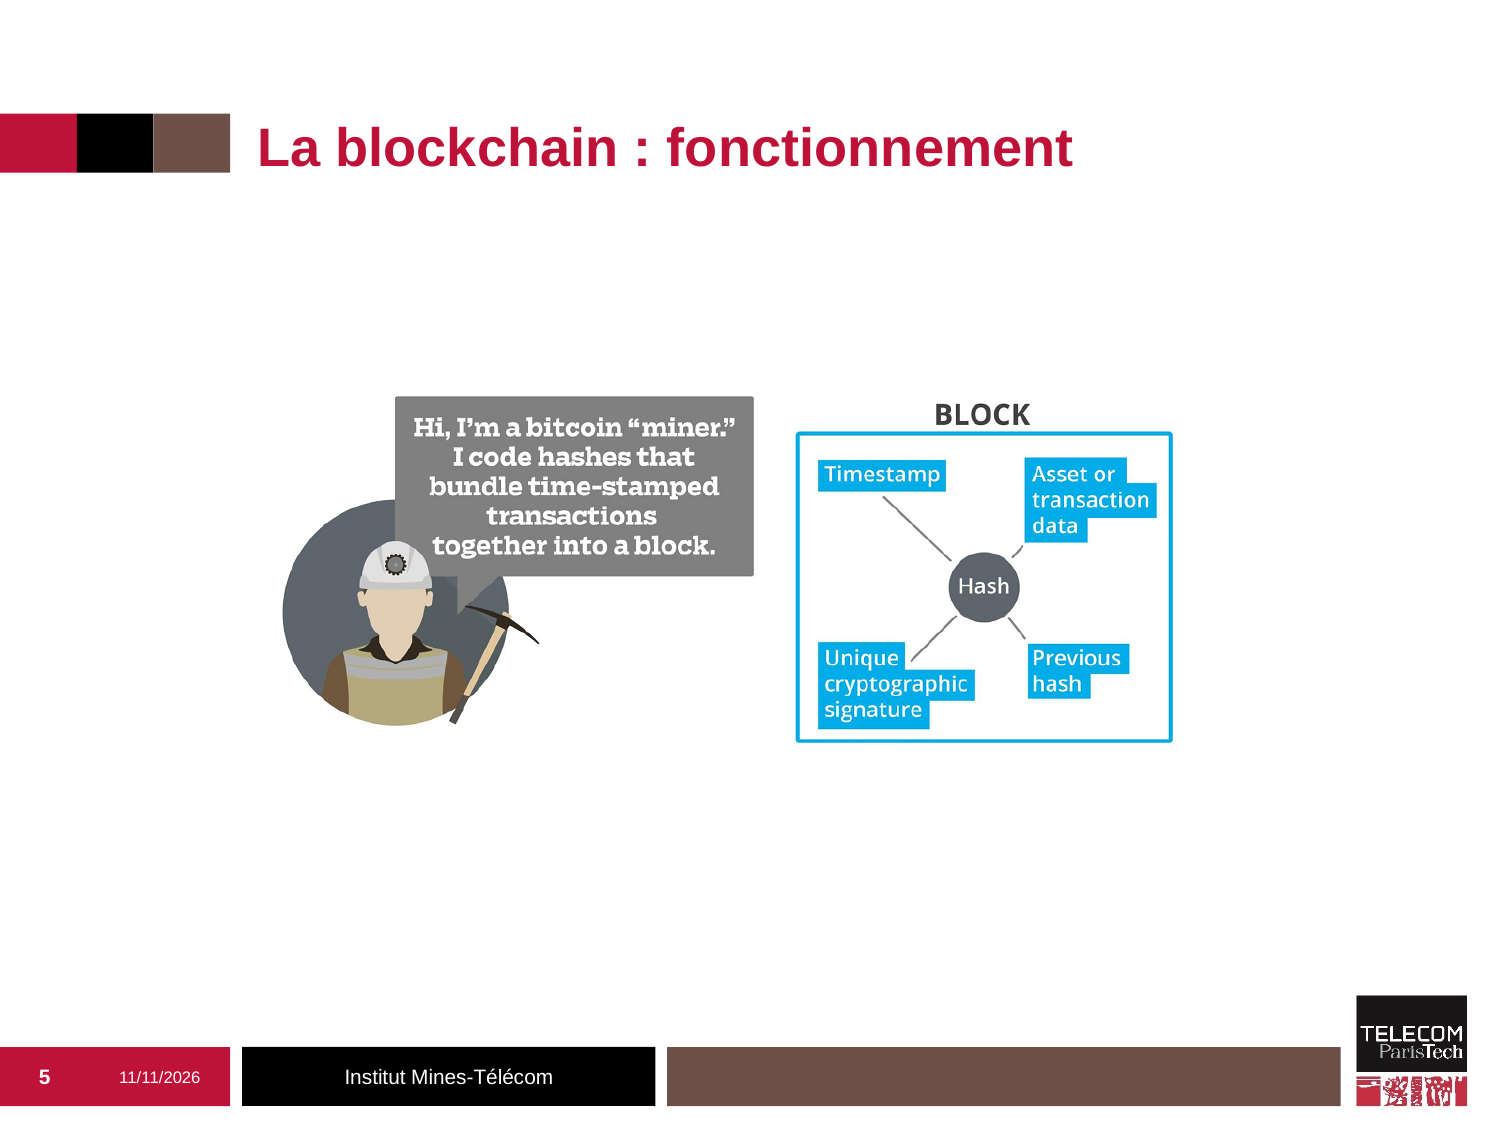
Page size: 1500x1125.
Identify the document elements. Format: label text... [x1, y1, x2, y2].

text_box [667, 1046, 1341, 1106]
text_box 27/09/2019 [89, 1046, 232, 1106]
title La blockchain : fonctionnement [242, 0, 1425, 185]
picture [1352, 991, 1471, 1110]
text_box 5 [1, 1046, 89, 1106]
picture [277, 366, 1223, 759]
